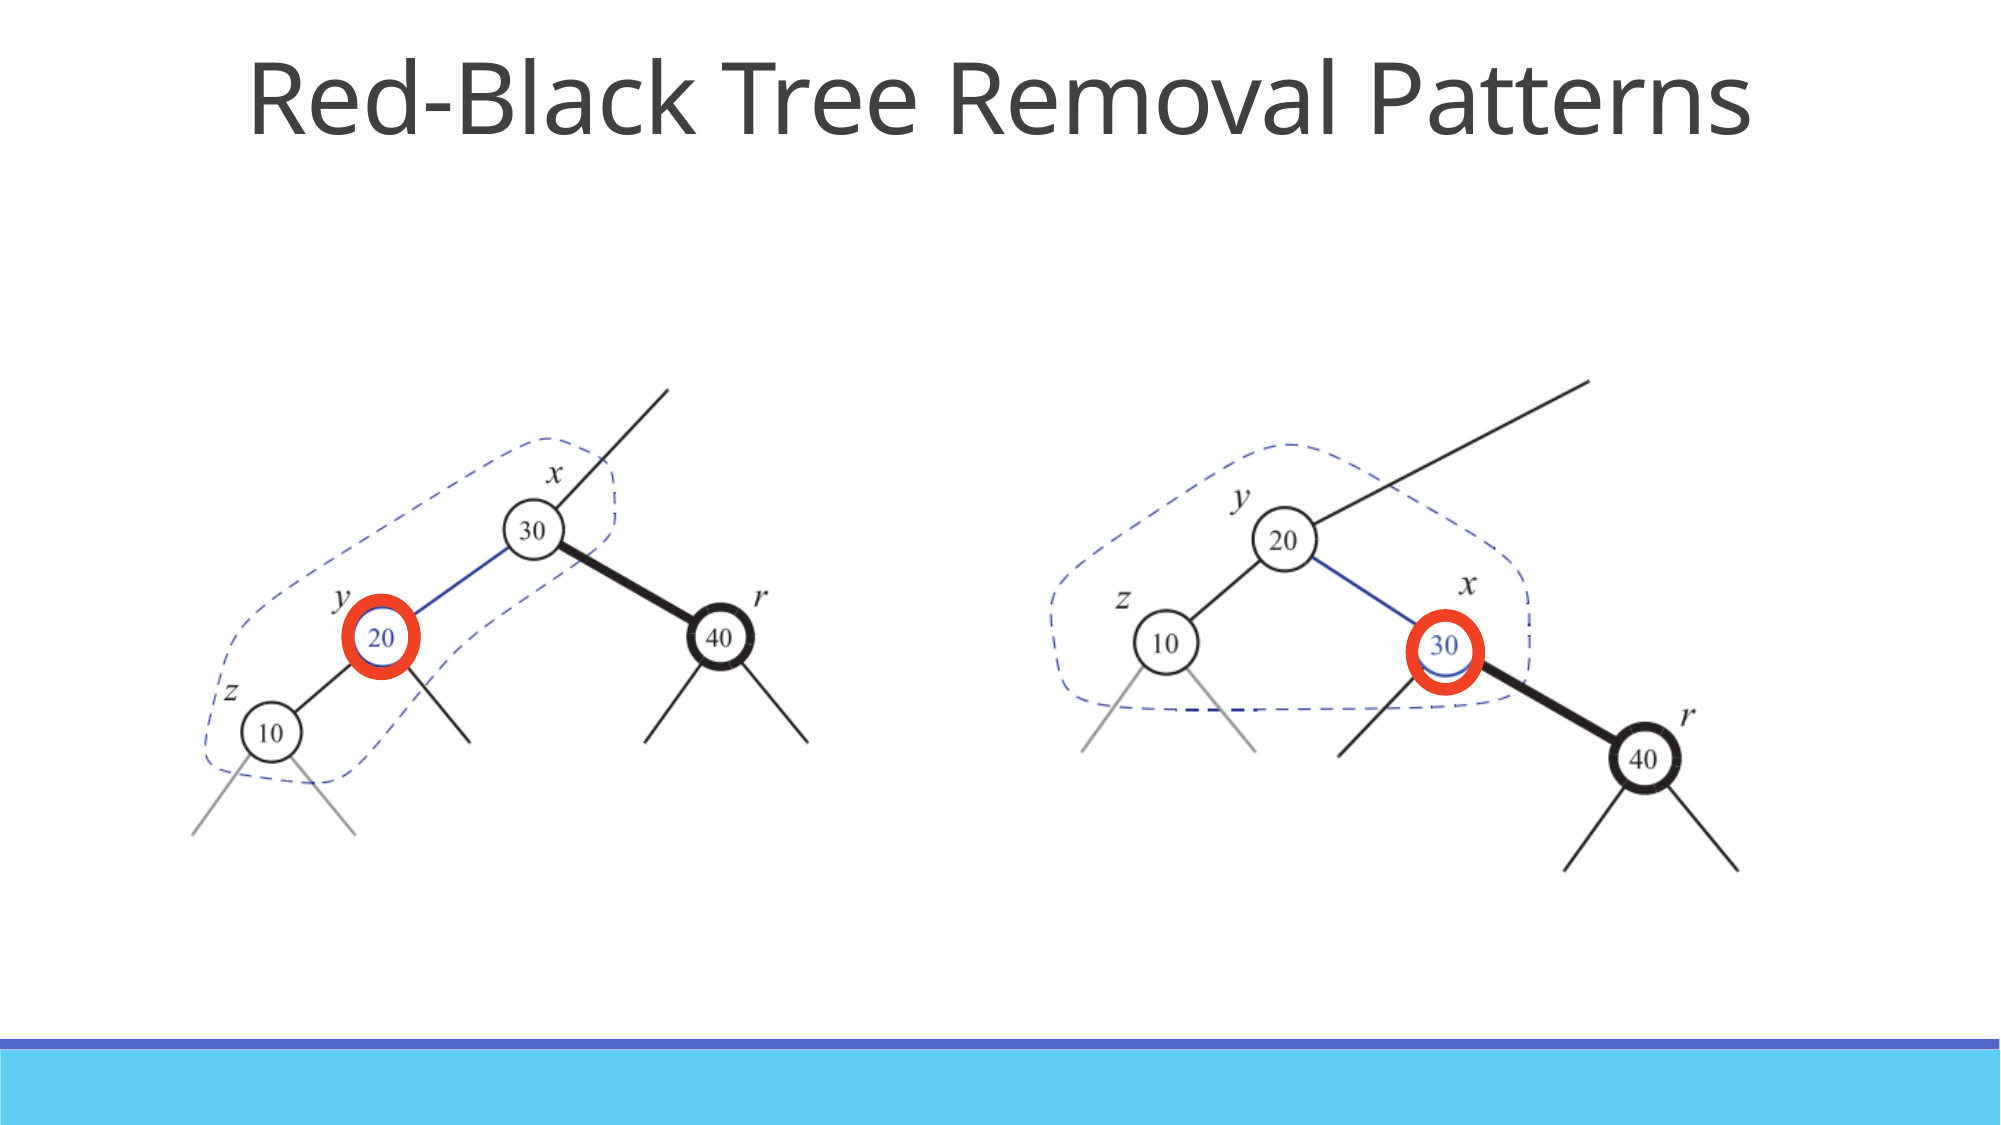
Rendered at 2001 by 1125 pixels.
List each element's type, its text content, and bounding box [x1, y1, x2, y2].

picture [1025, 326, 1799, 905]
picture [139, 370, 854, 877]
title Red-Black Tree Removal Patterns [0, 0, 2000, 163]
